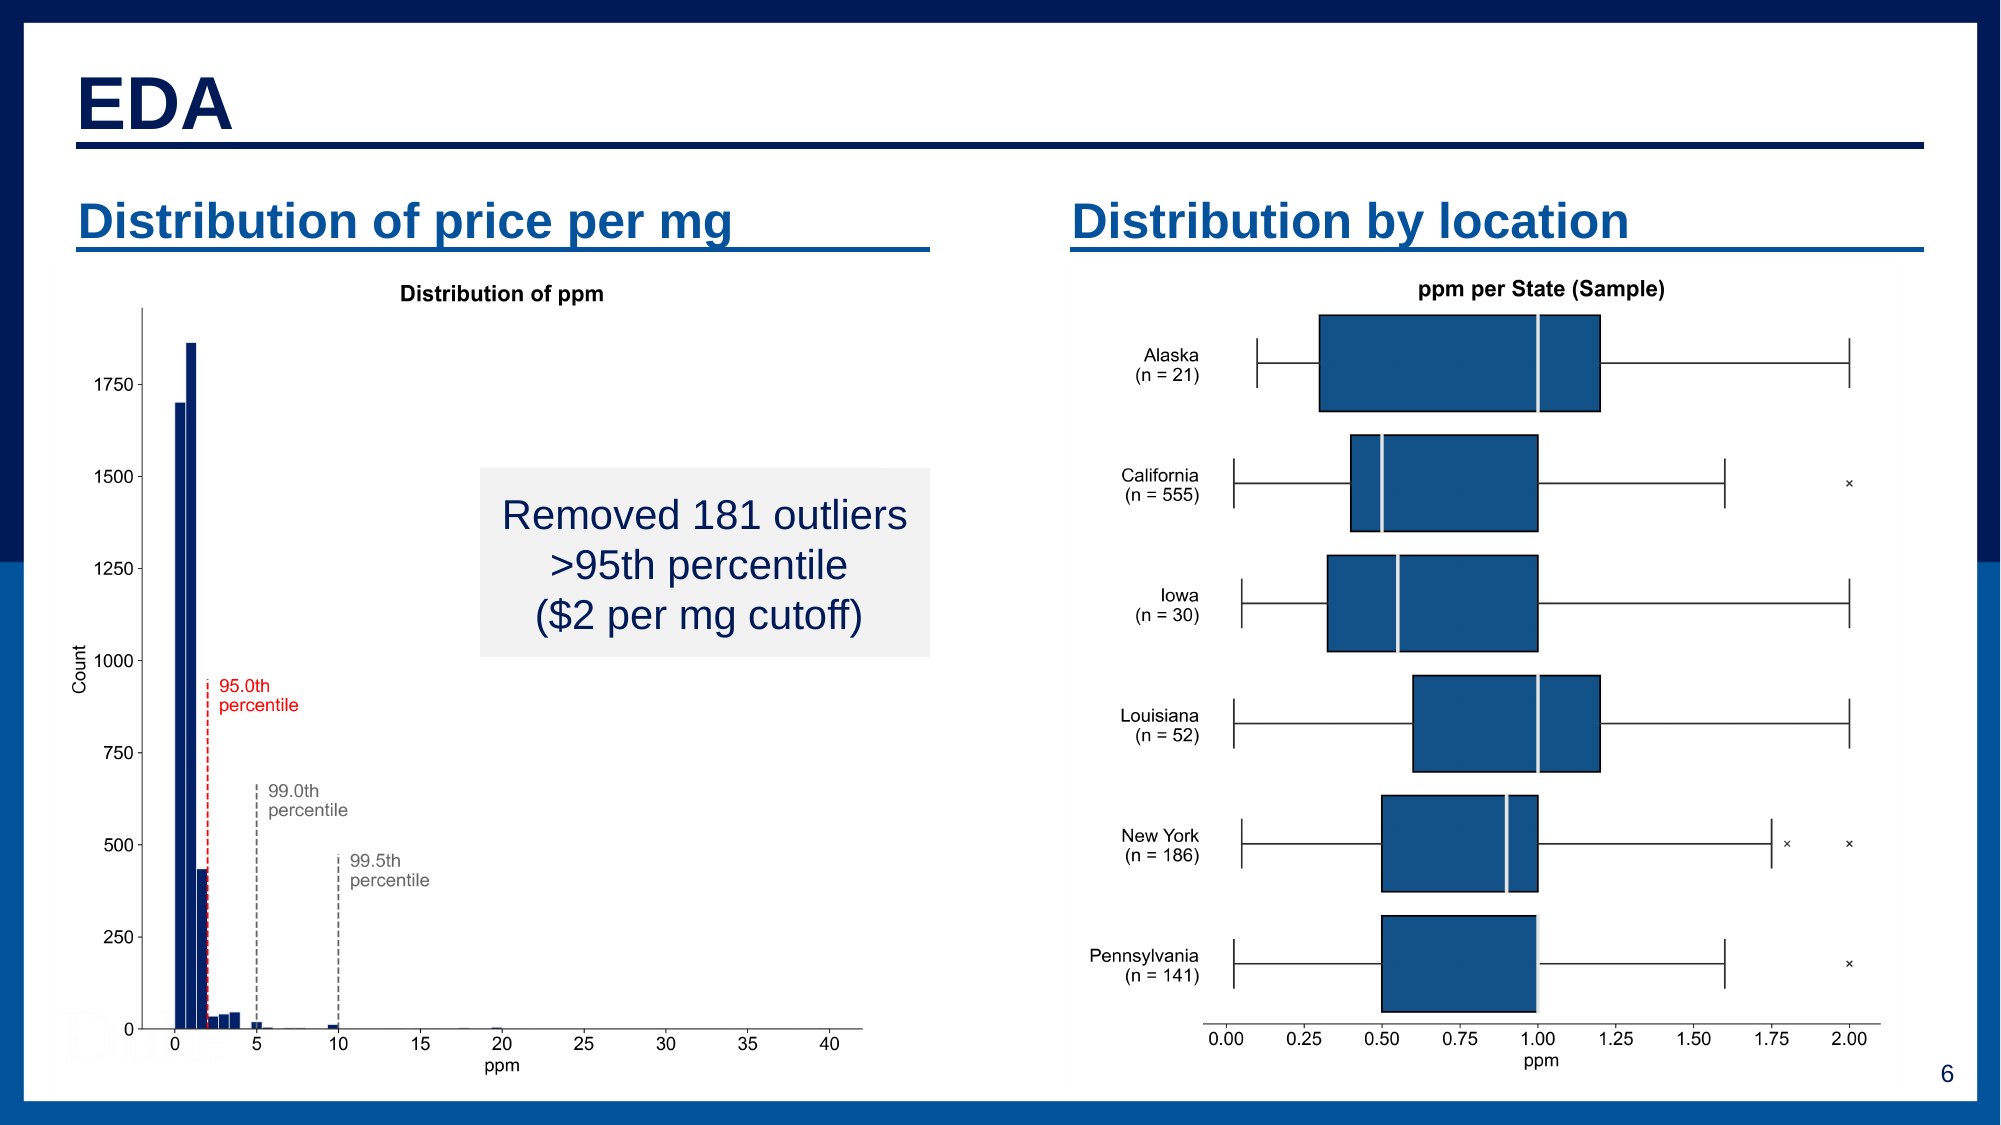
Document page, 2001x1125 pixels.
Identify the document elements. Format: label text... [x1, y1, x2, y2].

slide_number 6 [1519, 1042, 1970, 1103]
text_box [75, 188, 931, 250]
text_box Removed 181 outliers >95th percentile ($2 per mg cutoff) [882, 467, 931, 658]
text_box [1069, 188, 1925, 250]
text_box EDA [76, 54, 235, 142]
picture [0, 0, 2001, 1125]
